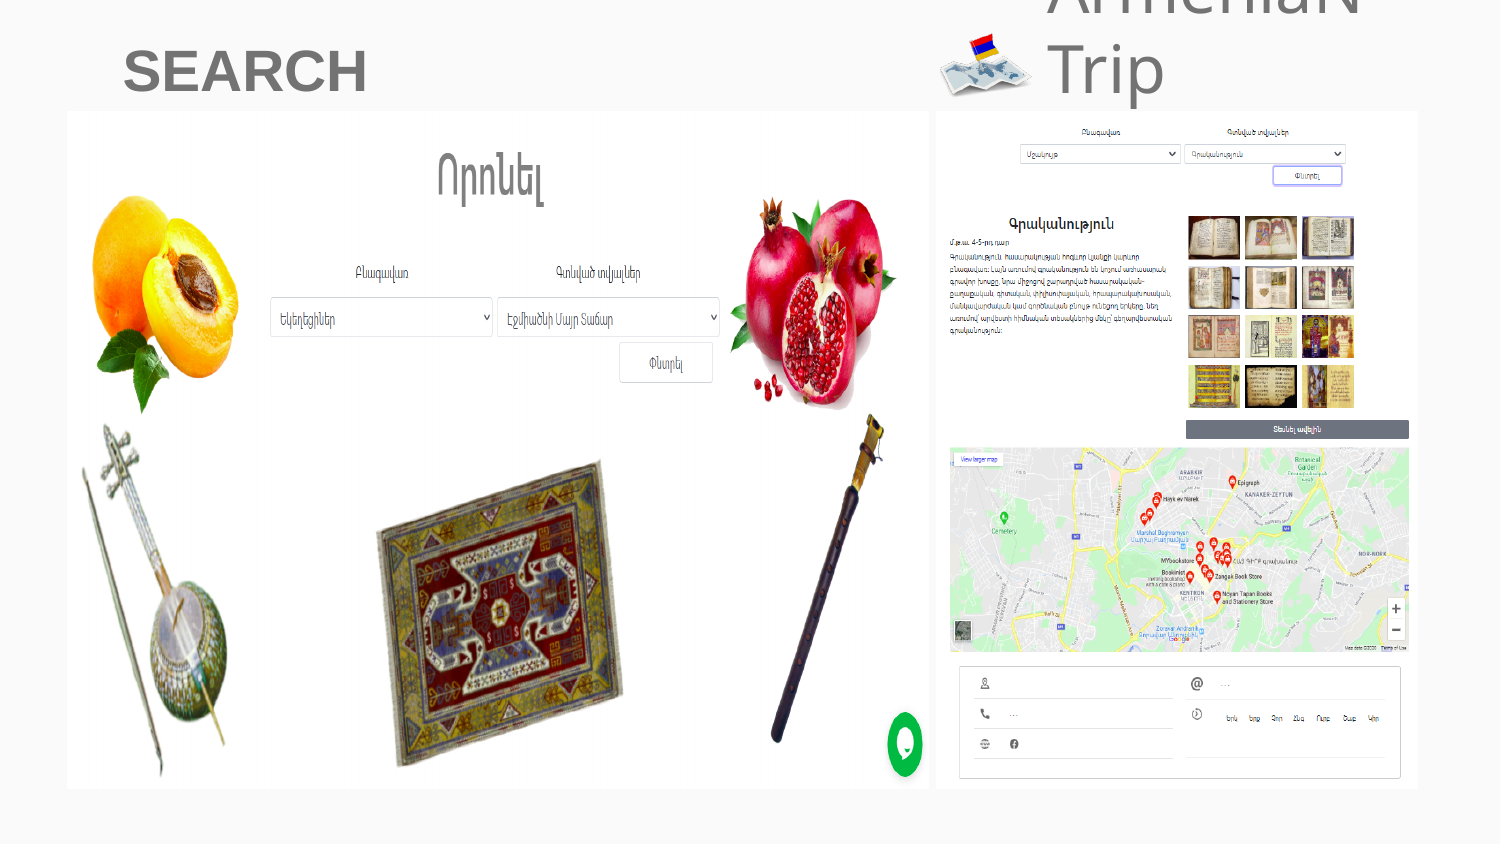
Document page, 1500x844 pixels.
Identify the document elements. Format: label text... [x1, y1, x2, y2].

text_box SEARCH [107, 25, 672, 109]
title ArmeniaN Trip [1031, 15, 1418, 111]
picture [67, 111, 929, 790]
picture [935, 111, 1418, 790]
picture [930, 28, 1037, 109]
